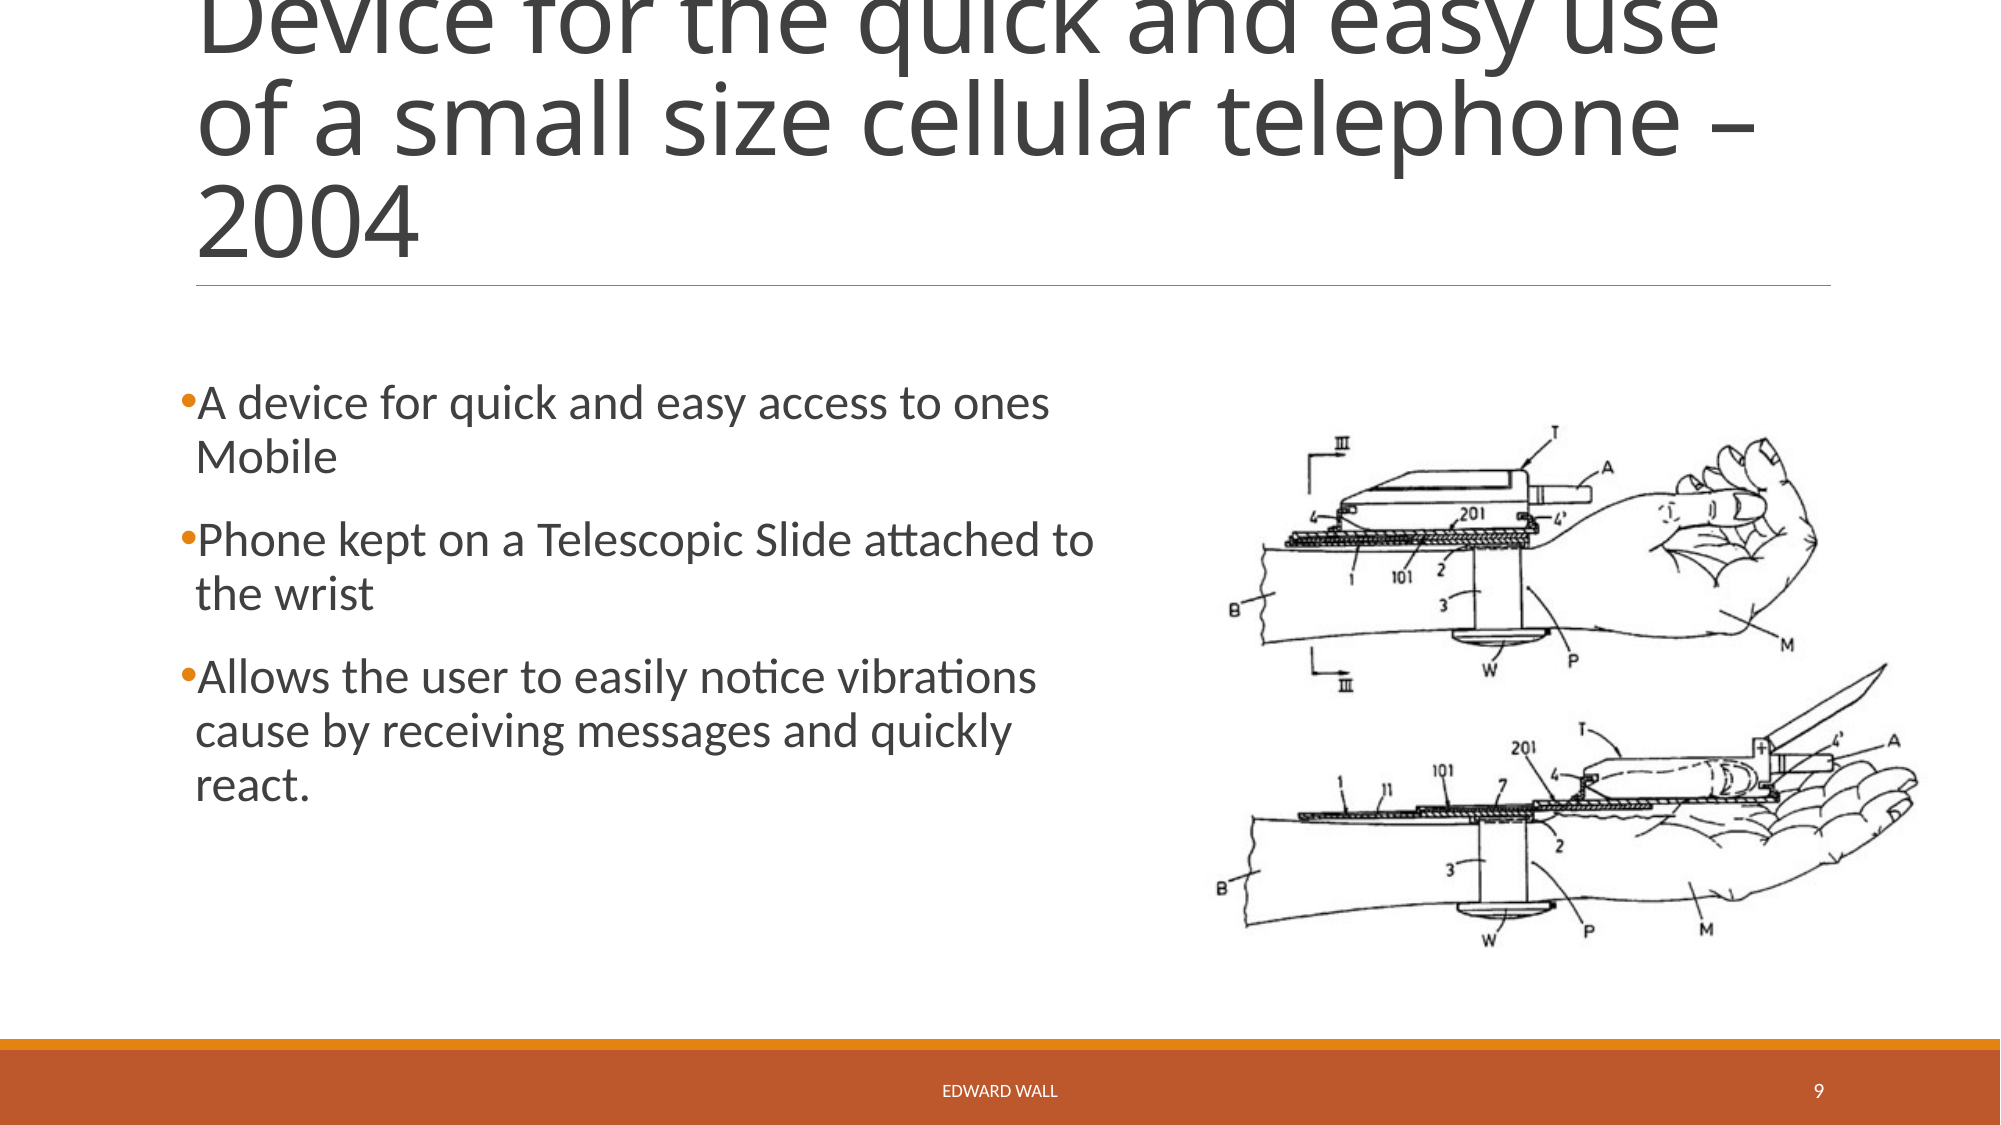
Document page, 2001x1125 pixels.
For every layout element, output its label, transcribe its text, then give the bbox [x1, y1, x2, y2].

slide_number 9 [1624, 1059, 1840, 1120]
picture [1180, 397, 1963, 985]
footer Edward Wall [604, 1059, 1396, 1120]
list A device for quick and easy access to ones Mobile Phone kept on a Telescopic Slide attached to the wrist Allows the user to easily notice vibrations cause by receiving messages and quickly react. [180, 368, 1134, 963]
title Device for the quick and easy use of a small size cellular telephone – 2004 [180, 47, 1830, 285]
